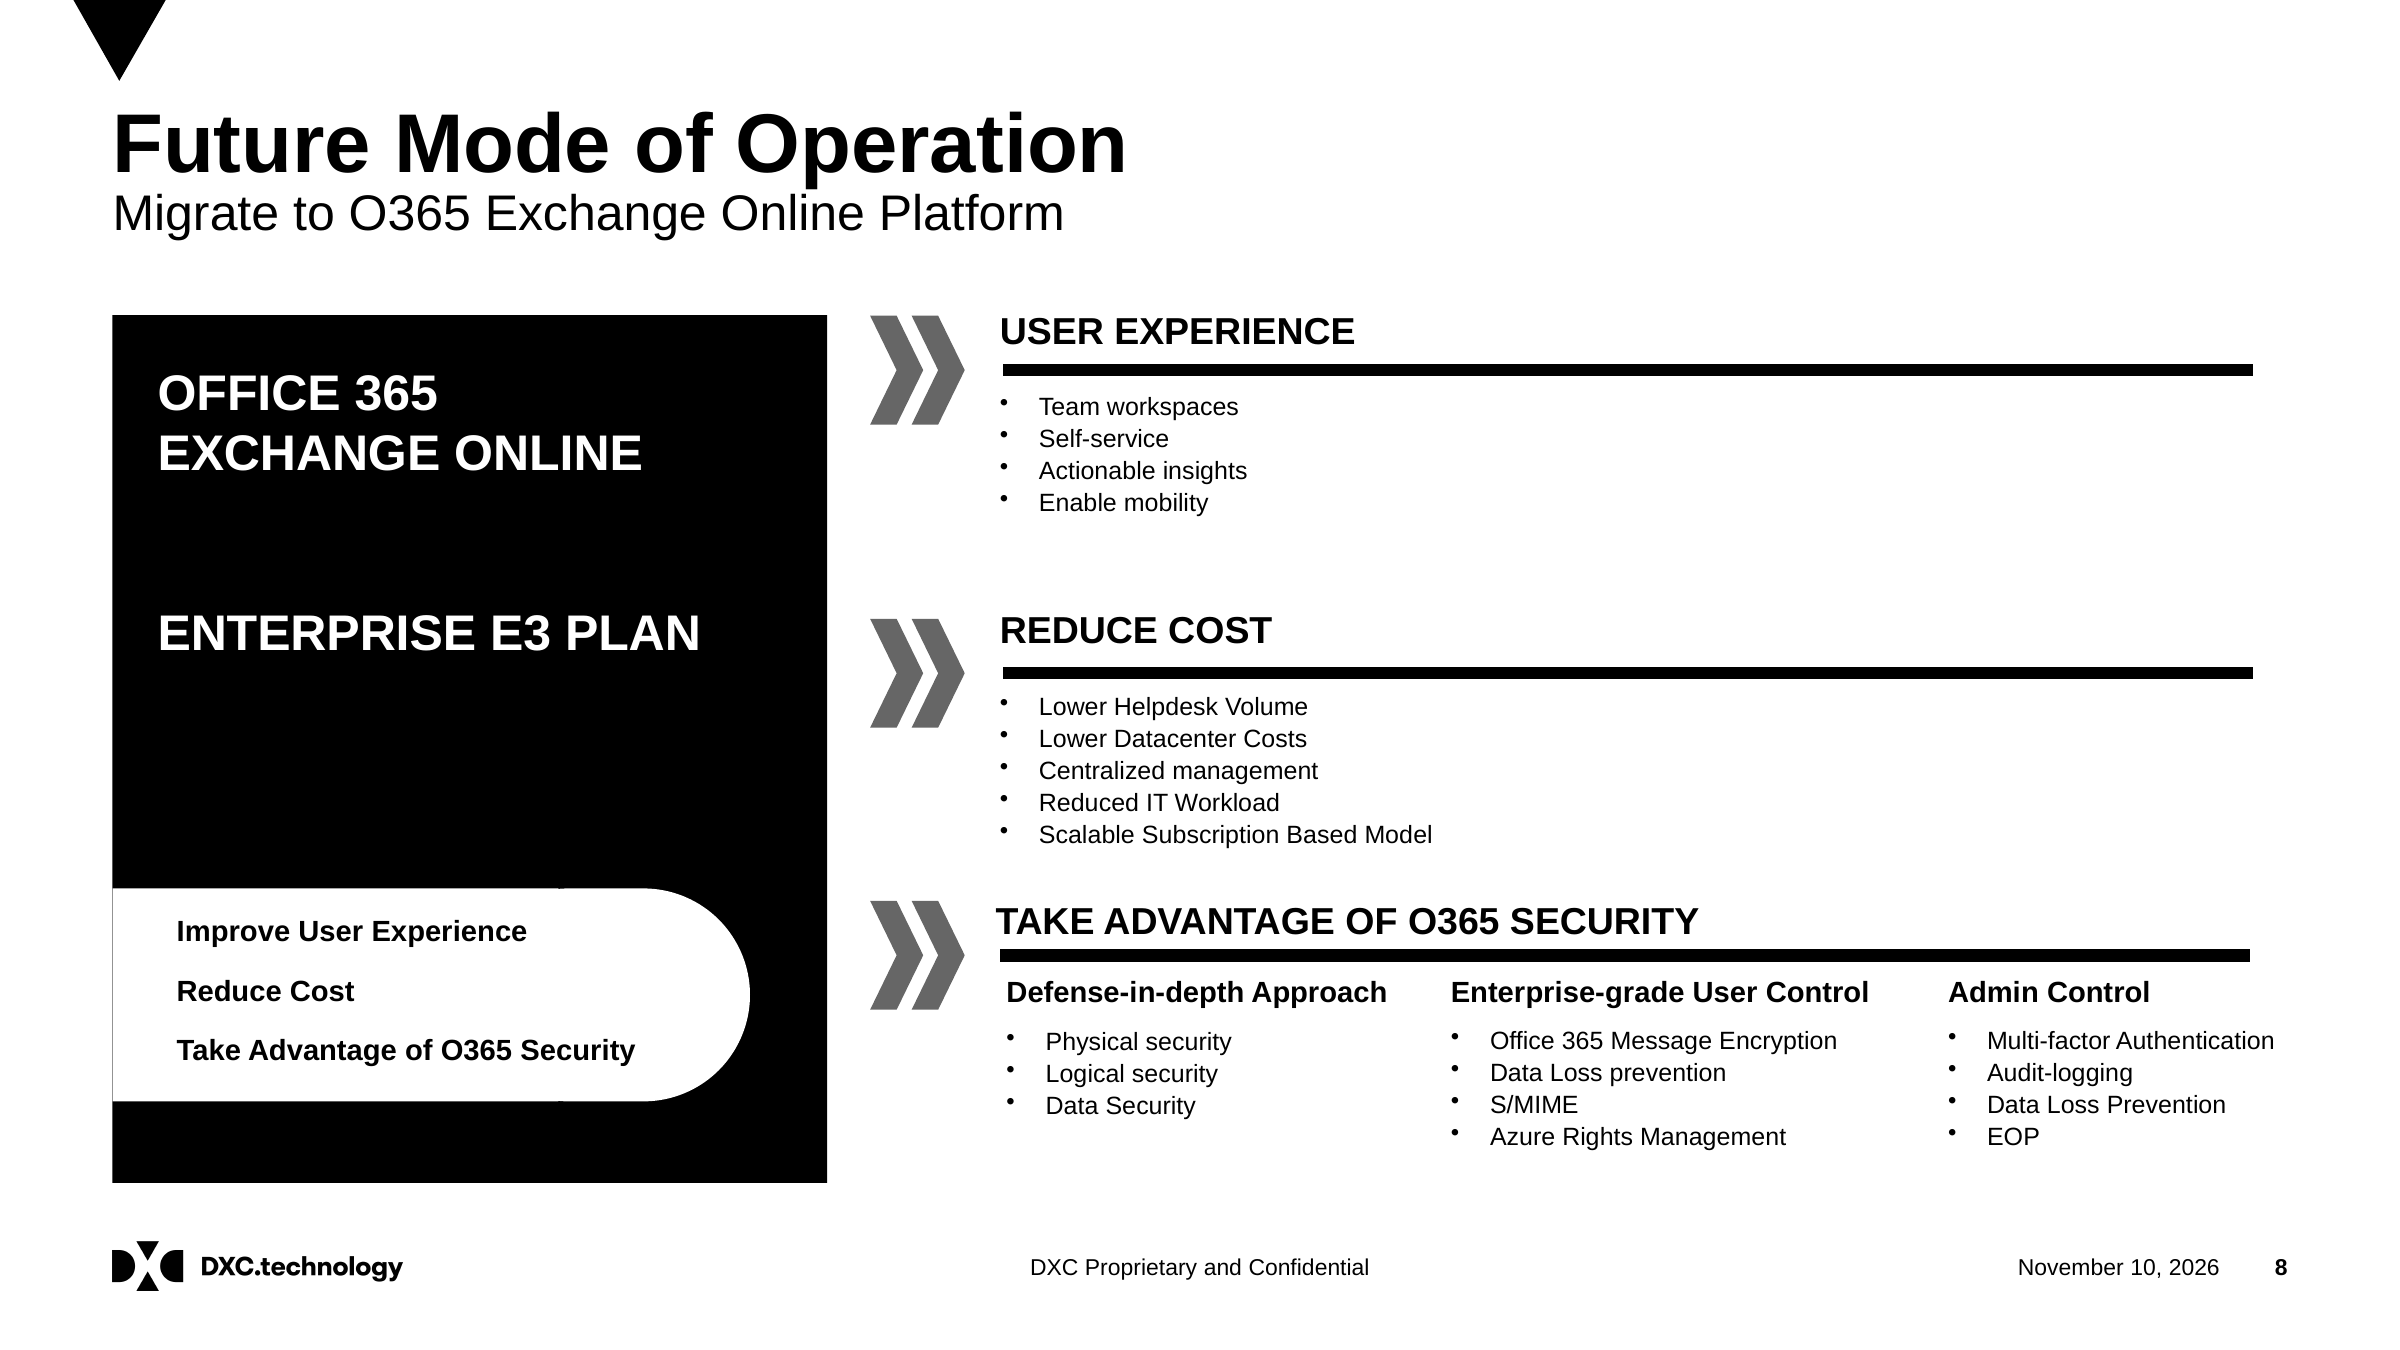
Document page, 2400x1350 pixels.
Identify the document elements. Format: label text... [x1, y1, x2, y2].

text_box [870, 900, 965, 1010]
text_box USER EXPERIENCE [999, 338, 2186, 390]
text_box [112, 888, 750, 1102]
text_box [870, 315, 965, 425]
text_box Admin Control Multi-factor Authentication Audit-logging Data Loss Prevention EOP [1948, 972, 2397, 1279]
text_box Lower Helpdesk Volume Lower Datacenter Costs Centralized management Reduced IT Workload Scalable Subscription Based Model [999, 690, 2302, 849]
title Future Mode of Operation Migrate to O365 Exchange Online Platform [112, 104, 2288, 338]
text_box Team workspaces Self-service Actionable insights Enable mobility [999, 390, 2247, 549]
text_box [870, 618, 965, 728]
text_box Enterprise-grade User Control Office 365 Message Encryption Data Loss prevention S/MIME Azure Rights Management [1450, 972, 1877, 1237]
text_box Office 365 EXCHANGE ONLINE Enterprise E3 Plan [112, 338, 828, 1183]
text_box TAKE ADVANTAGE OF O365 SECURITY [995, 894, 2181, 1000]
text_box REDUCE COST [999, 603, 2186, 690]
text_box Defense-in-depth Approach Physical security Logical security Data Security [1006, 973, 1450, 1205]
